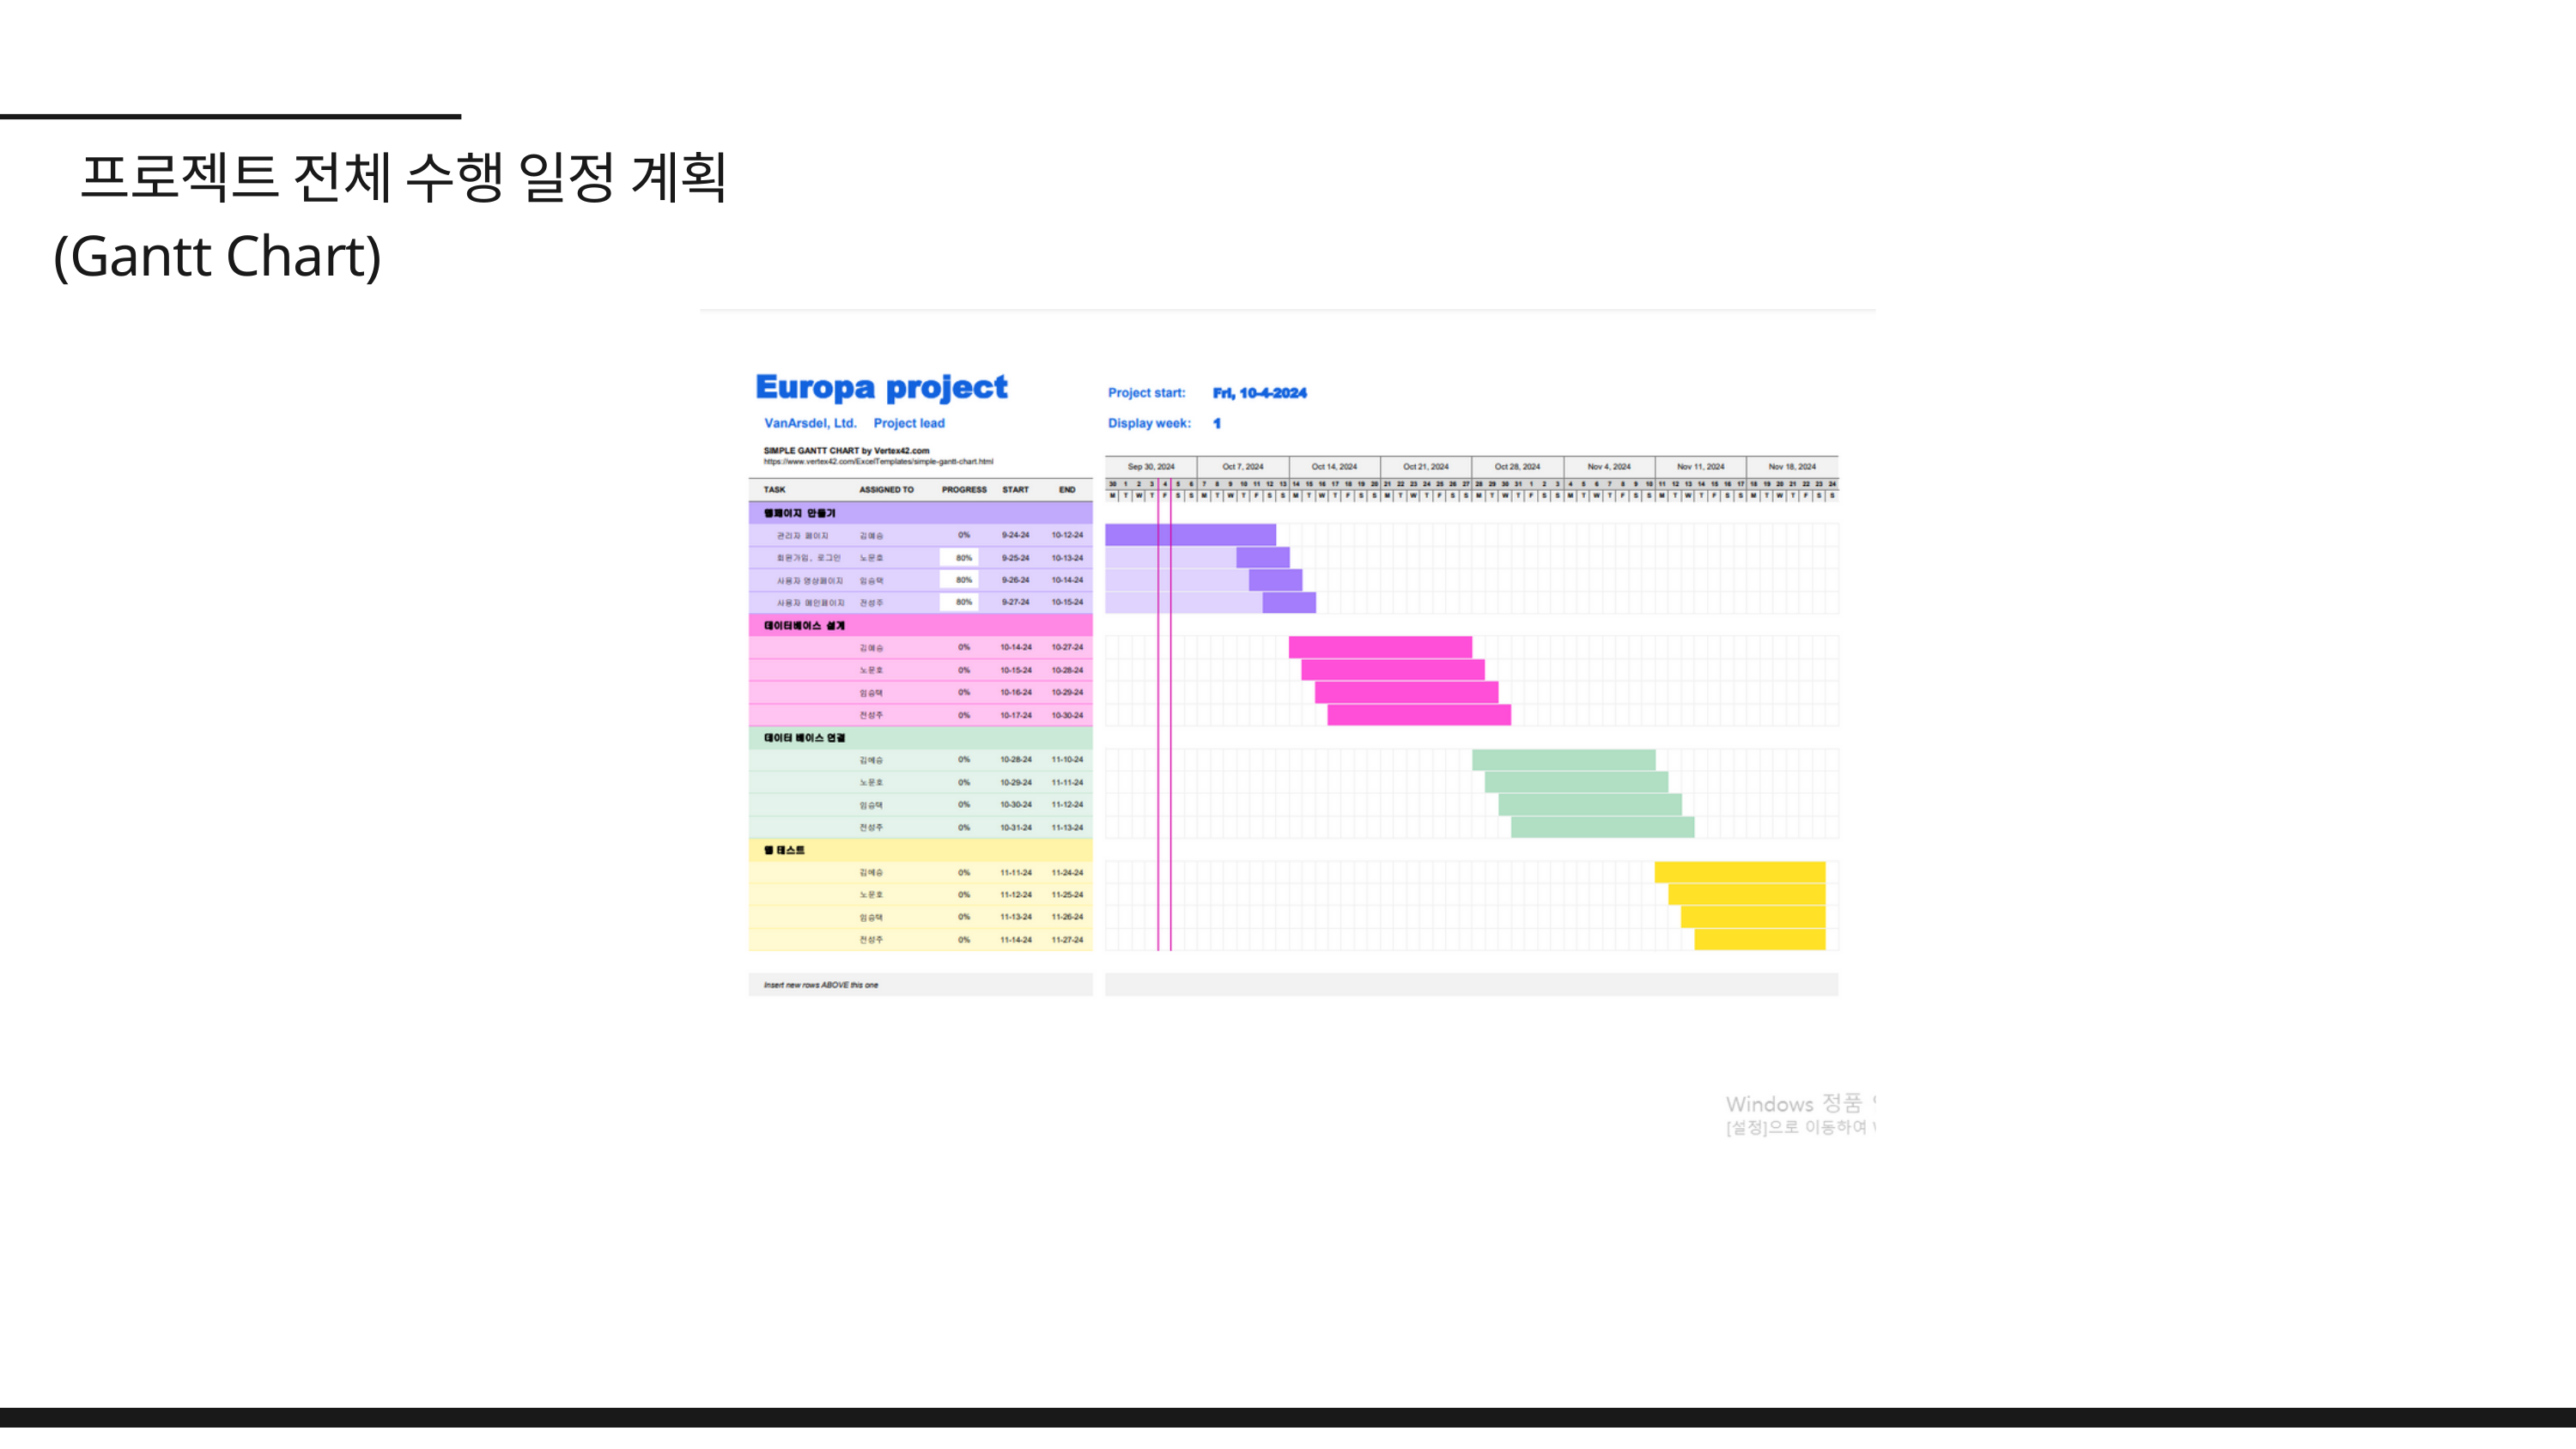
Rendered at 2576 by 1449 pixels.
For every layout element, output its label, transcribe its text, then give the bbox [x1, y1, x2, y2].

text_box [0, 1409, 2576, 1427]
text_box 프로젝트 전체 수행 일정 계획 (Gantt Chart) [53, 131, 754, 288]
text_box [700, 309, 1876, 1140]
